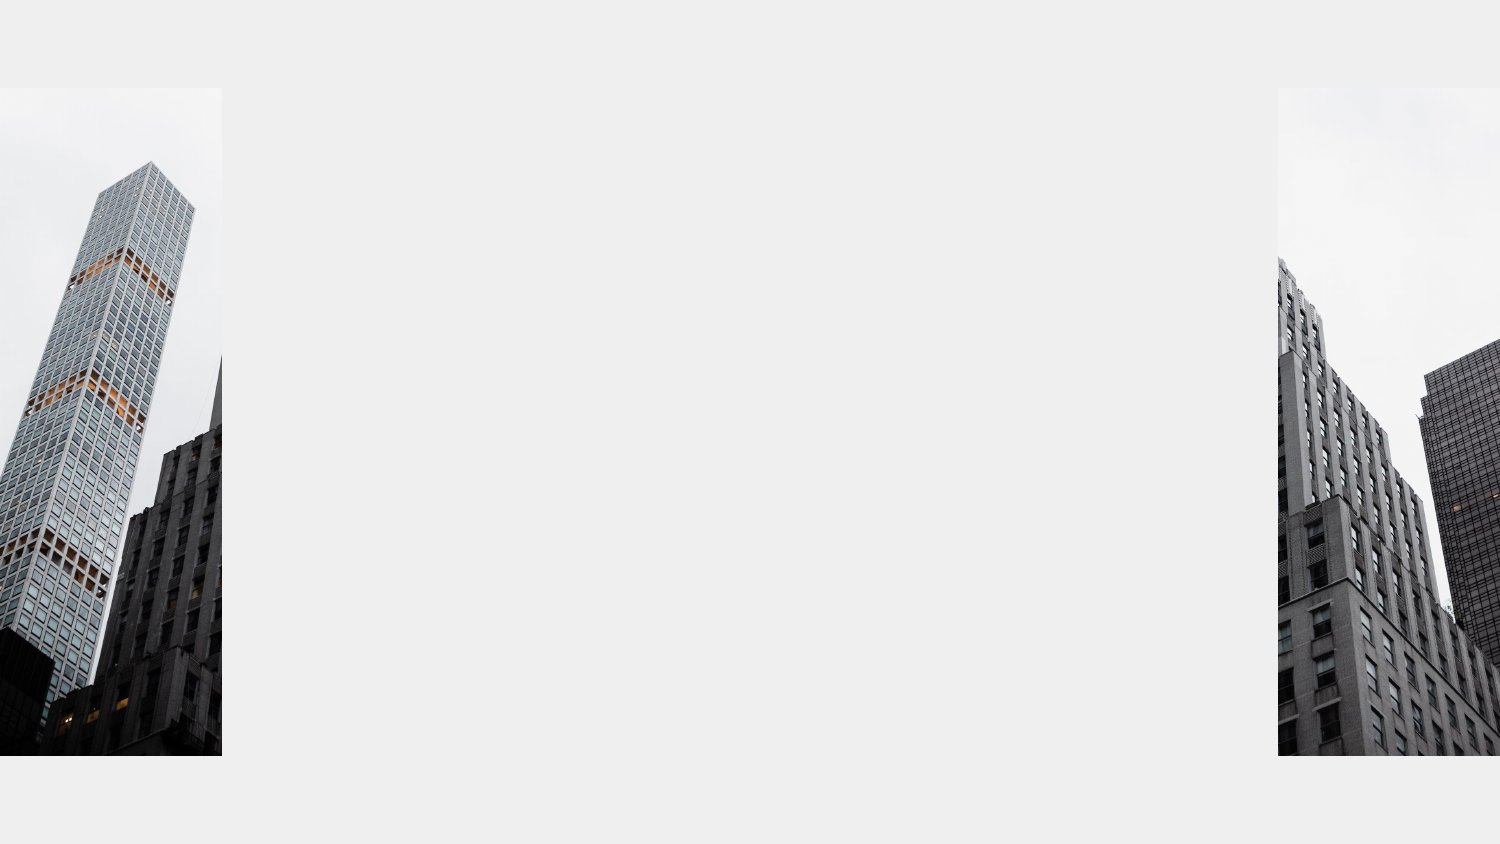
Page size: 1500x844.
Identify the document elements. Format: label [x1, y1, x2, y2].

picture [0, 88, 223, 756]
picture [1277, 88, 1500, 756]
